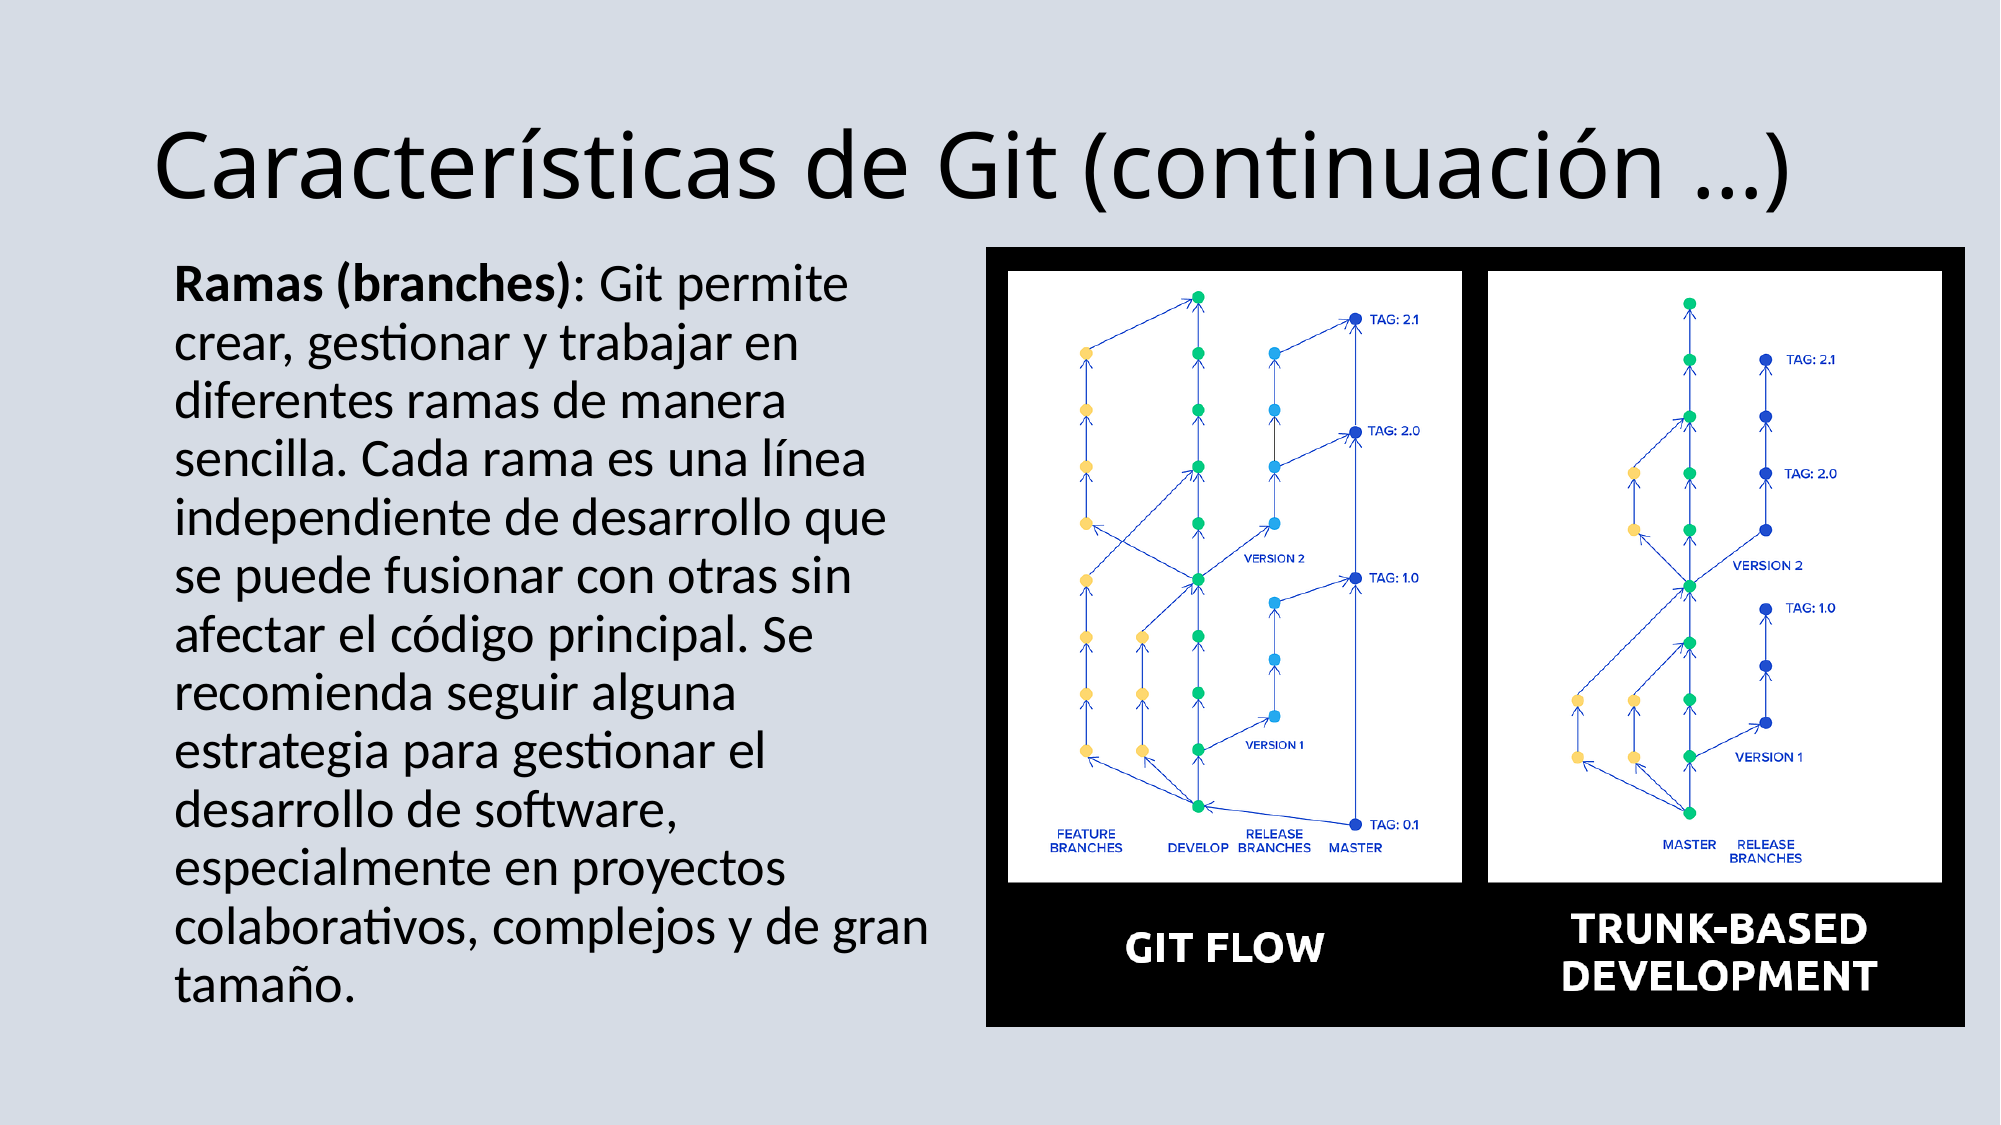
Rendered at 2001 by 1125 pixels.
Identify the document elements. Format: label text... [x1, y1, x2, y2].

list Ramas (branches): Git permite crear, gestionar y trabajar en diferentes ramas de manera sencilla. Cada rama es una línea independiente de desarrollo que se puede fusionar con otras sin afectar el código principal. Se recomienda seguir alguna estrategia para gestionar el desarrollo de software, especialmente en proyectos colaborativos, complejos y de gran tamaño. [124, 247, 952, 1027]
title Características de Git (continuación …) [137, 59, 1863, 278]
picture [986, 247, 1965, 1027]
